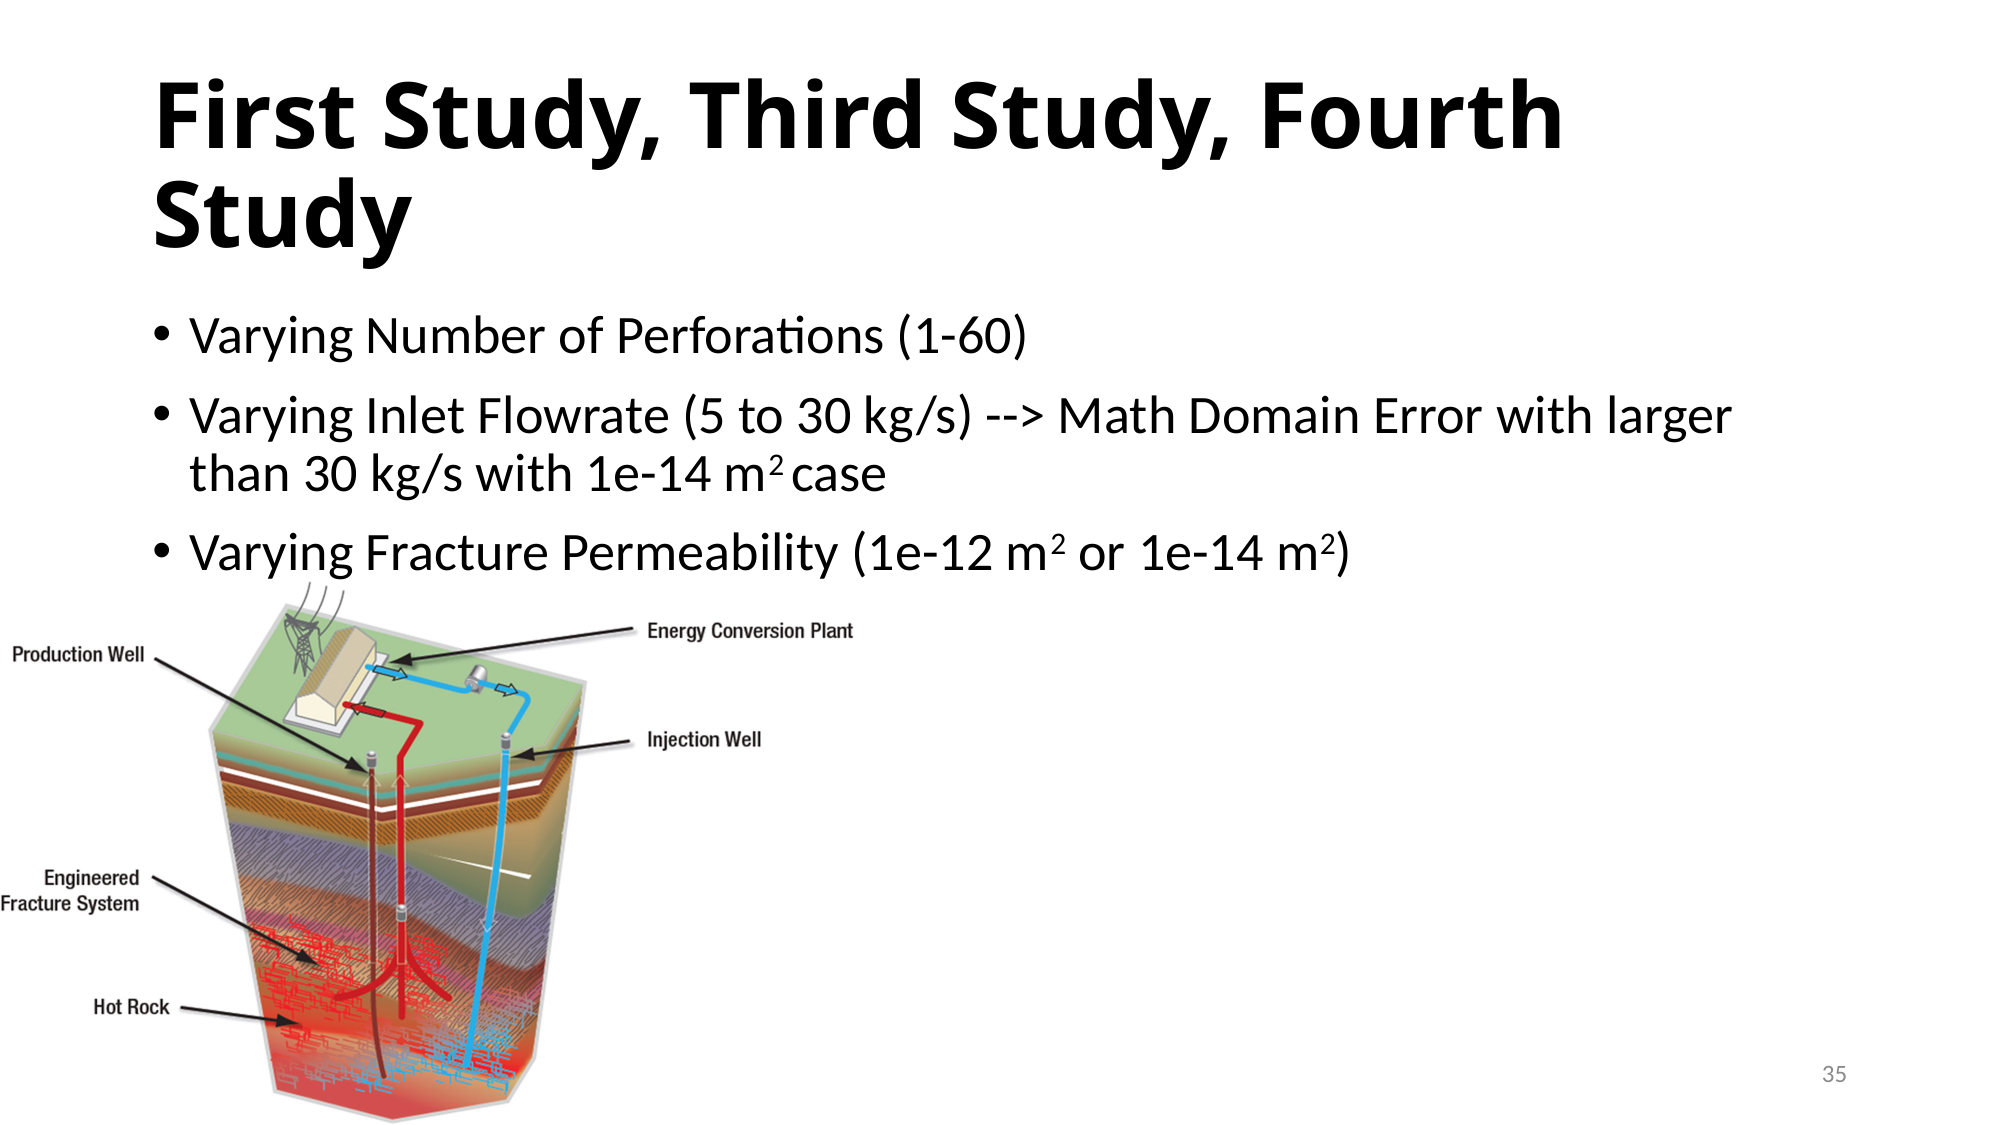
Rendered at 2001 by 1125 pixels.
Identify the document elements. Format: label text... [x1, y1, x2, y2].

slide_number 35 [1412, 1042, 1863, 1103]
picture [0, 580, 854, 1125]
list Varying Number of Perforations (1-60) Varying Inlet Flowrate (5 to 30 kg/s) --> Math Domain Error with larger than 30 kg/s with 1e-14 m2 case Varying Fracture Permeability (1e-12 m2 or 1e-14 m2) [137, 299, 1863, 1014]
title First Study, Third Study, Fourth Study [137, 59, 1863, 278]
